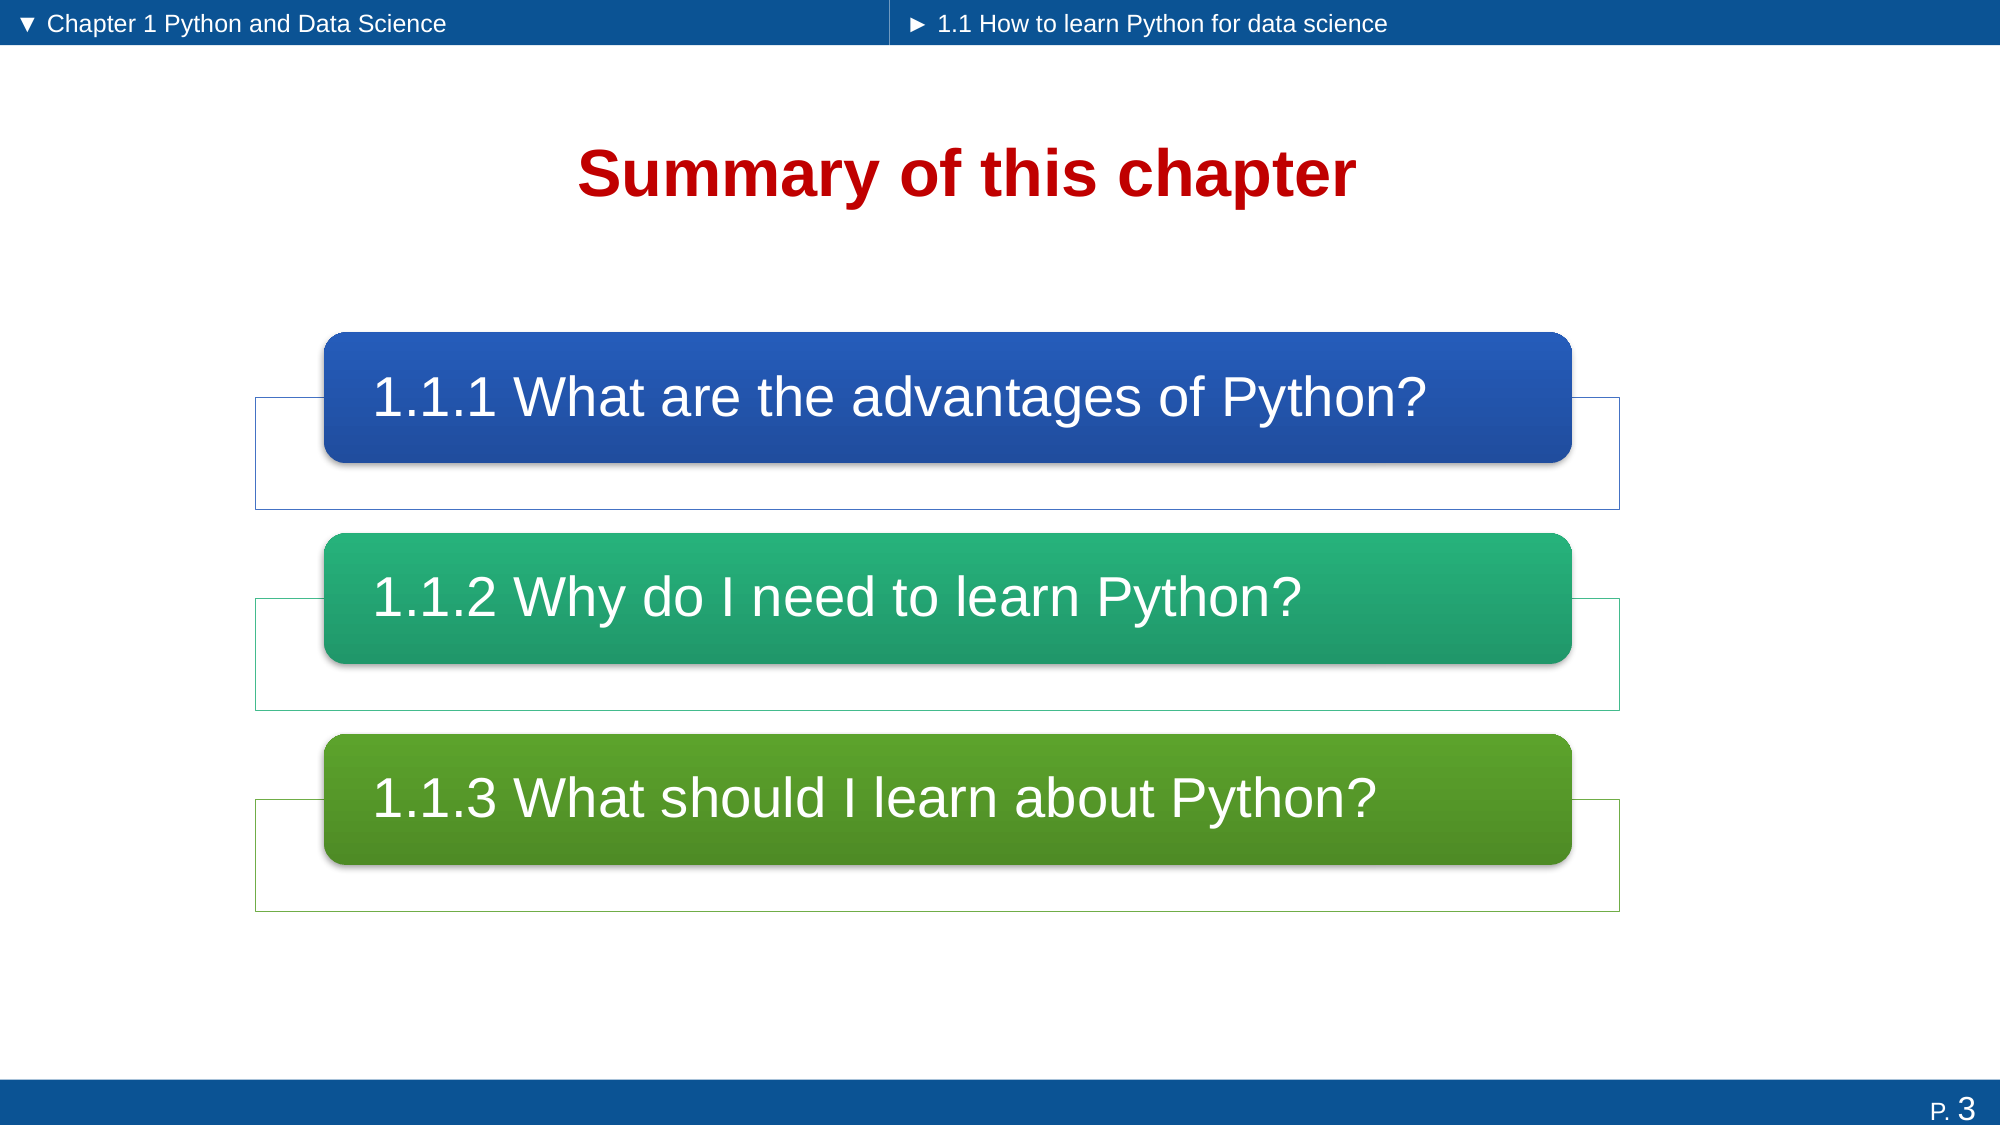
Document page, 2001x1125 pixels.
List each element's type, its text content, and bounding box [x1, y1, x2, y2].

list ▼ Chapter 1 Python and Data Science [0, 0, 725, 43]
title Summary of this chapter [376, 101, 1560, 238]
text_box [255, 326, 1620, 918]
list ► 1.1 How to learn Python for data science [890, 0, 1450, 43]
